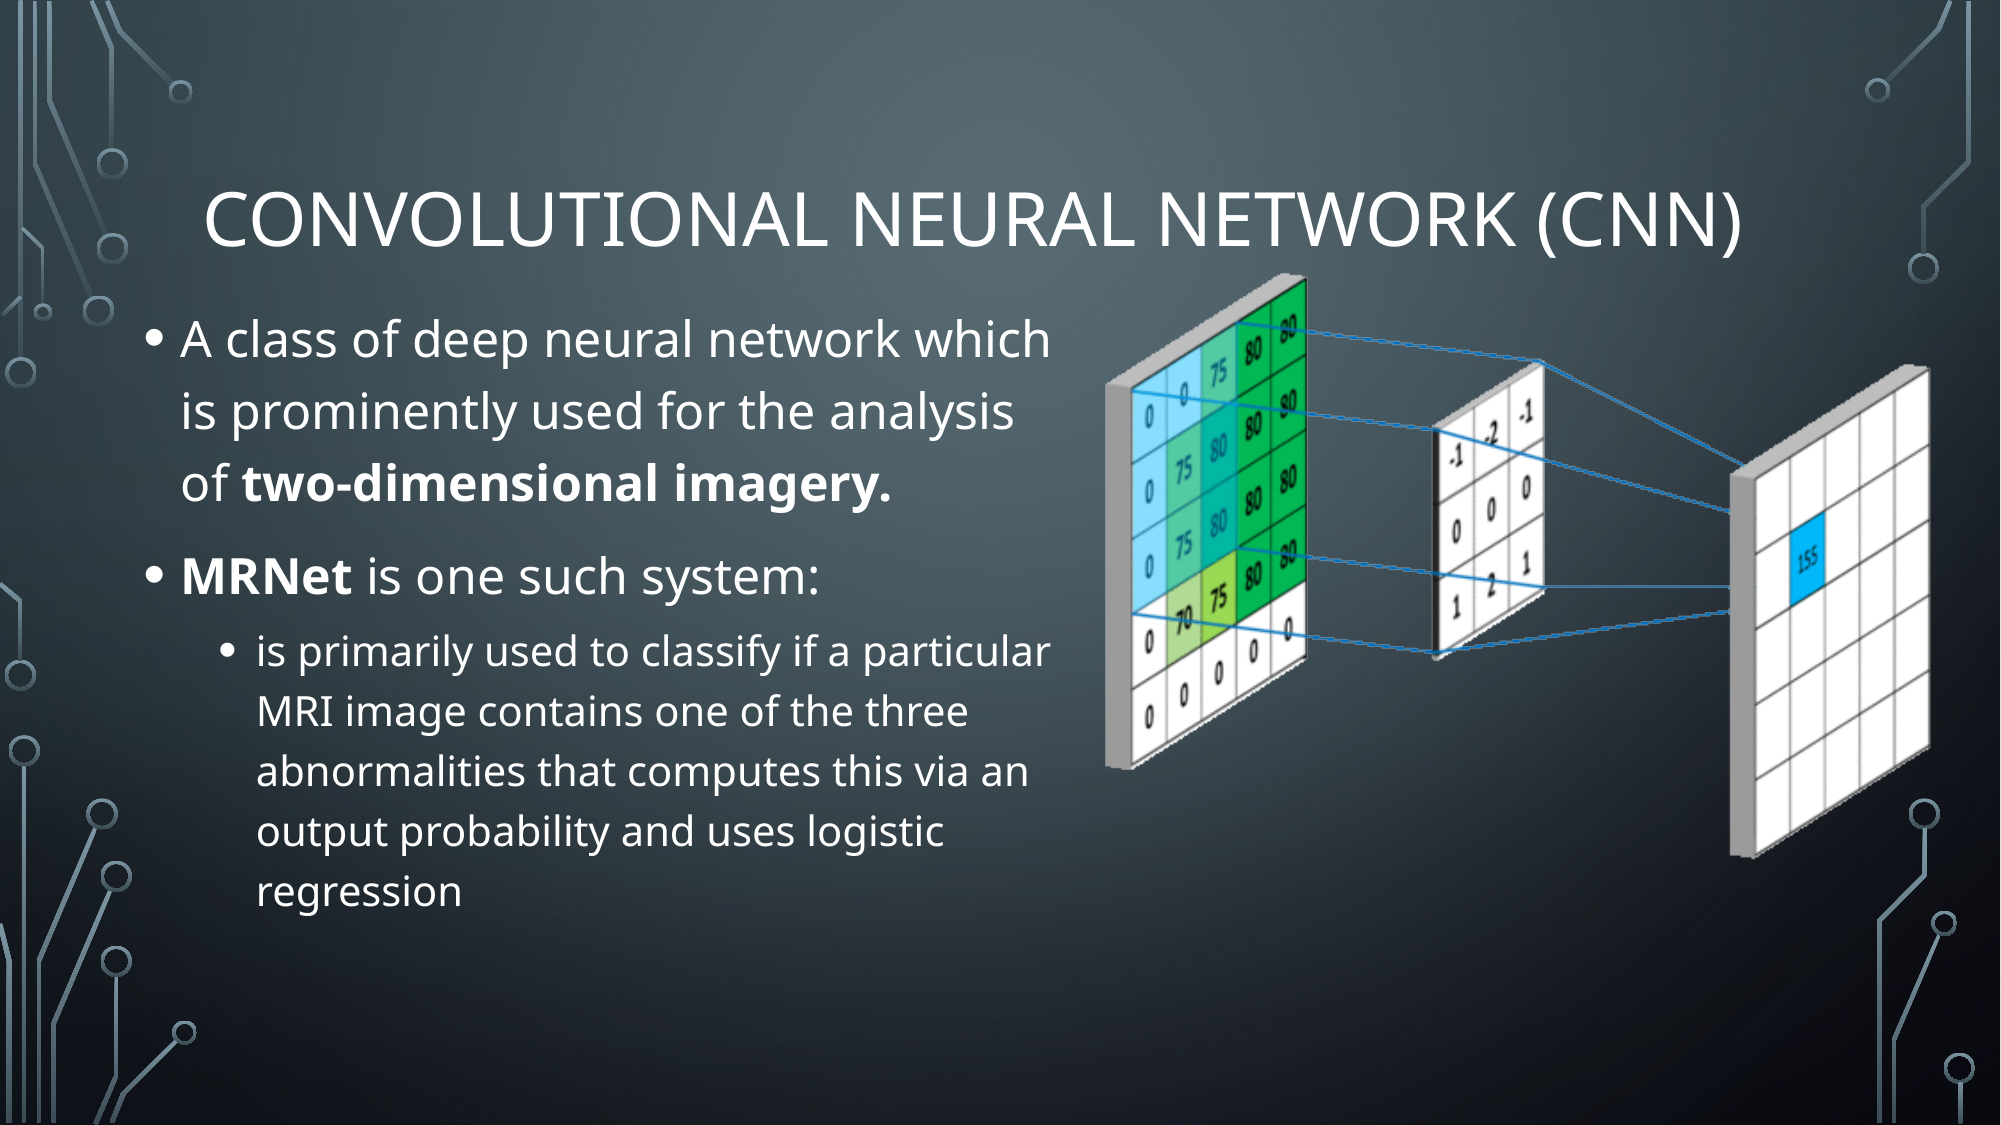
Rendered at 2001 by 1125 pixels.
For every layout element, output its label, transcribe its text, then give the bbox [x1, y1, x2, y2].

title Convolutional Neural Network (CNN) [187, 101, 1031, 287]
picture [1031, 81, 2000, 1052]
list A class of deep neural network which is prominently used for the analysis of two-dimensional imagery. MRNet is one such system: is primarily used to classify if a particular MRI image contains one of the three abnormalities that computes this via an output probability and uses logistic regression [128, 287, 1031, 971]
